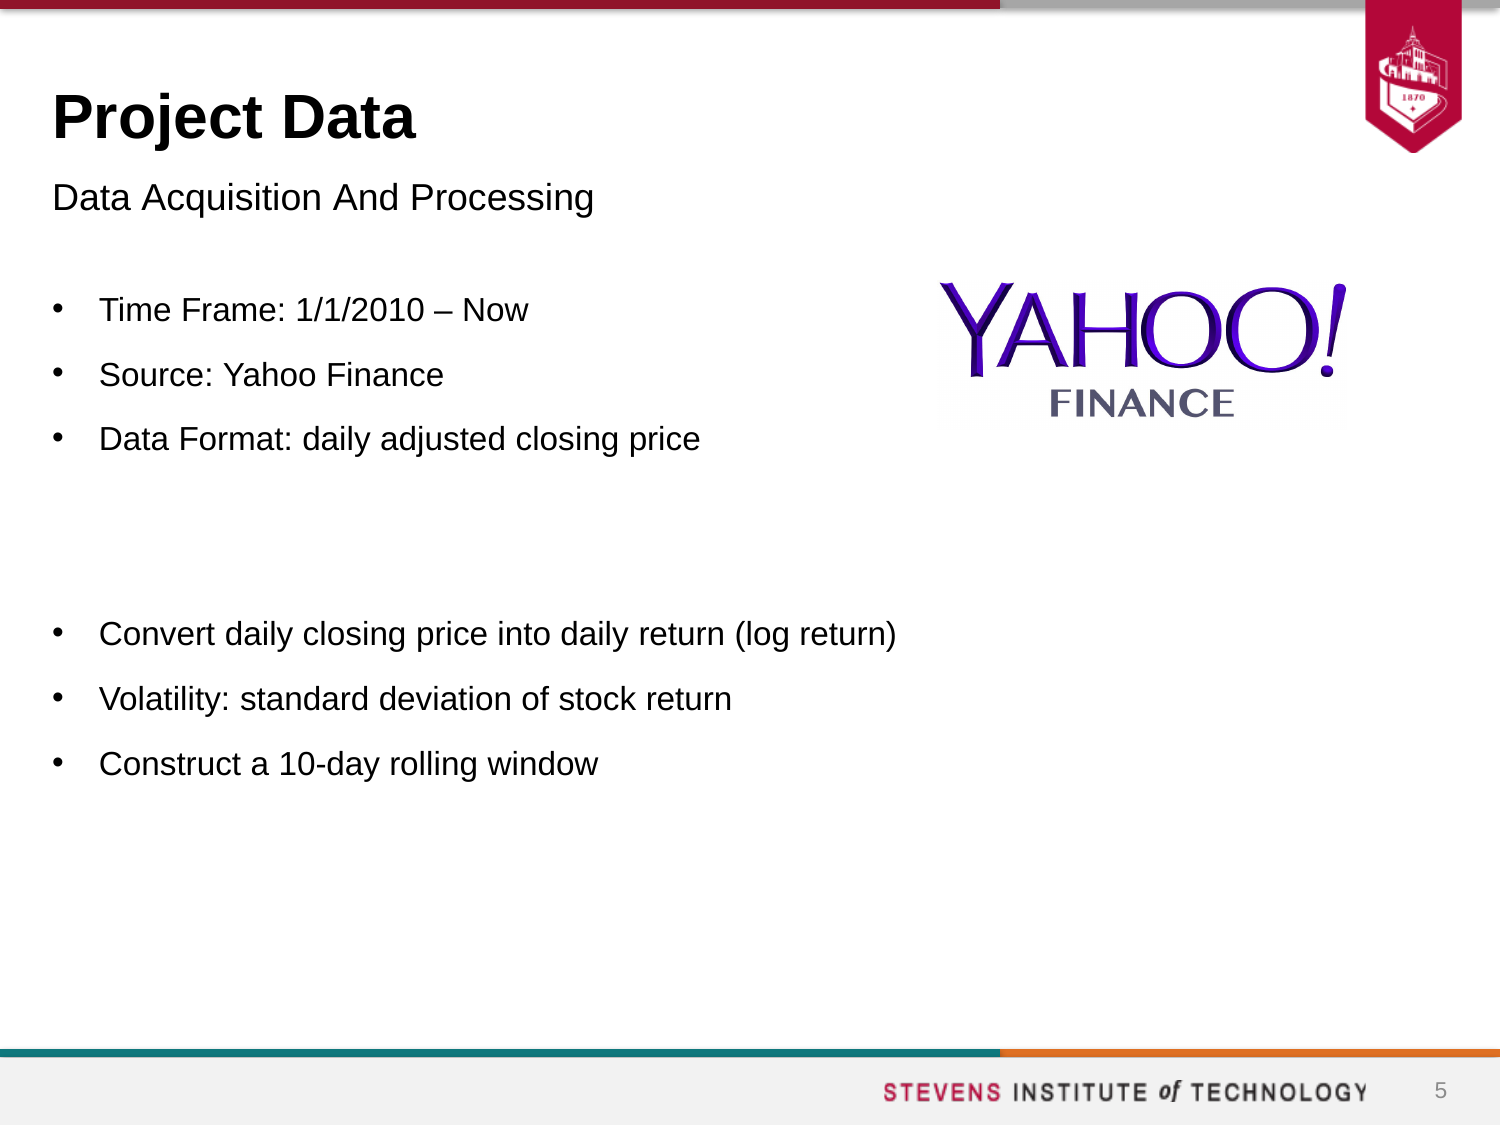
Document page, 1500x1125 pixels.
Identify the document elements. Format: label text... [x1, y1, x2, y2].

list Time Frame: 1/1/2010 – Now Source: Yahoo Finance Data Format: daily adjusted closing price Convert daily closing price into daily return (log return) Volatility: standard deviation of stock return Construct a 10-day rolling window [37, 280, 1172, 1000]
picture [937, 280, 1347, 430]
slide_number 5 [1401, 1059, 1481, 1120]
list Data Acquisition And Processing [37, 165, 1463, 232]
title Project Data [37, 68, 1236, 157]
